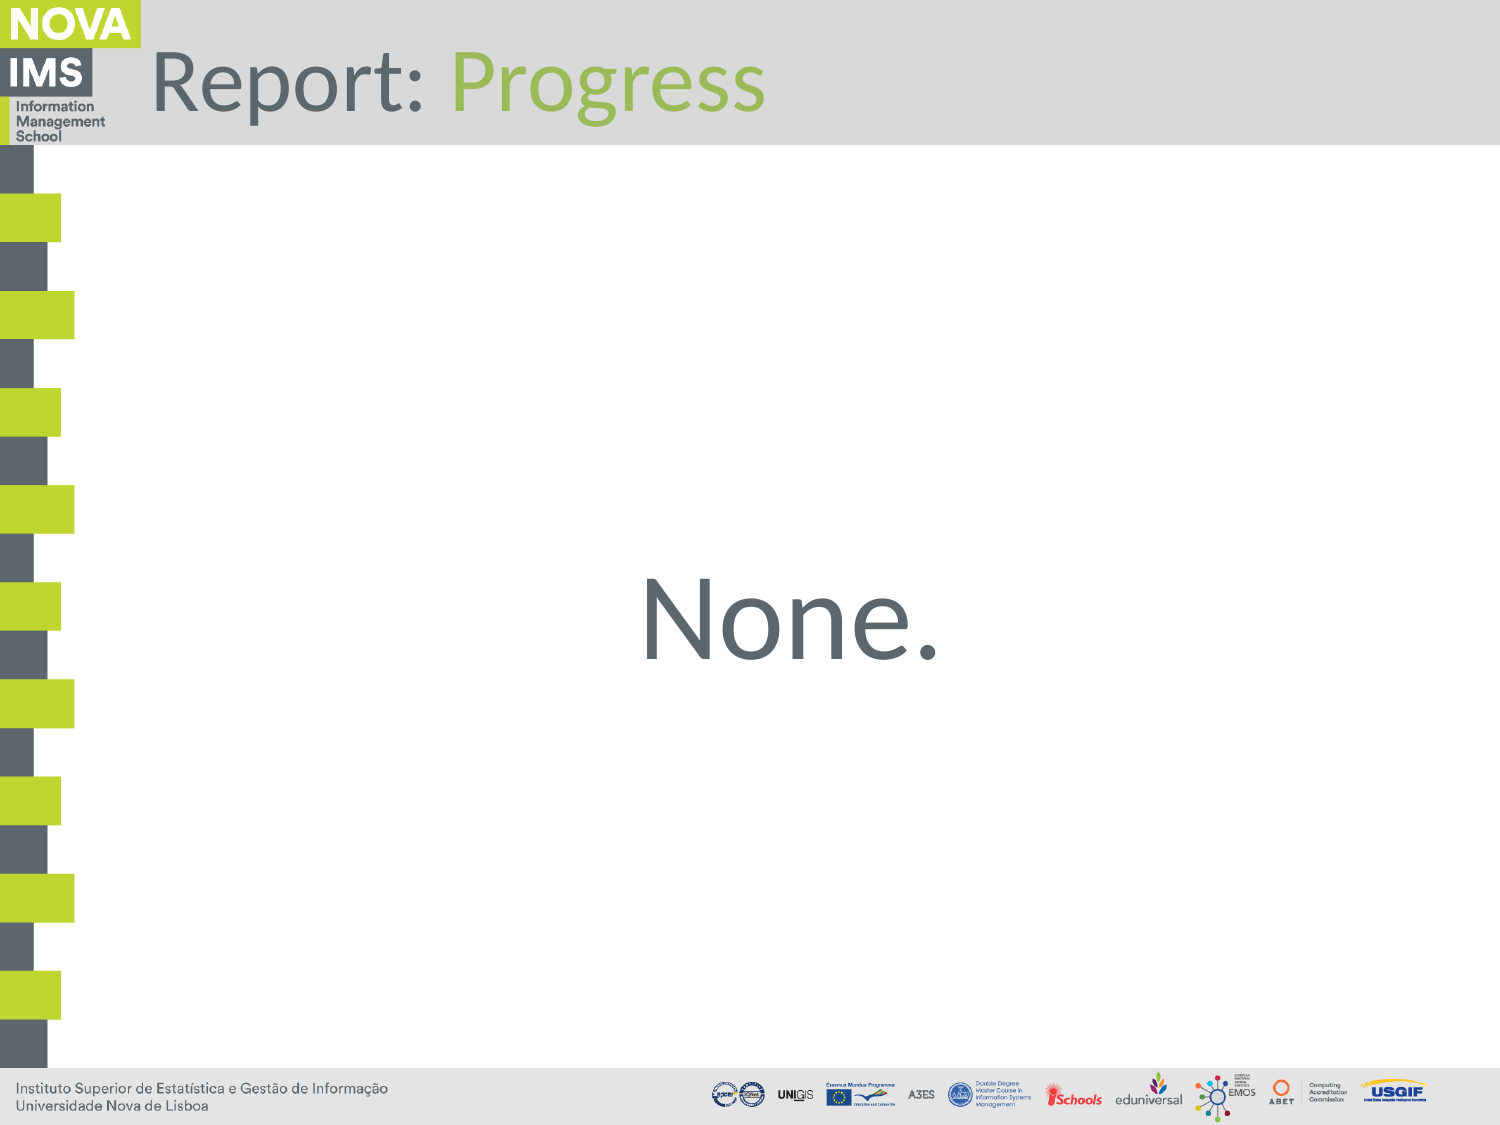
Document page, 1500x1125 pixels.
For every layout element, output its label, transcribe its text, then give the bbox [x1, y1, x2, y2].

title Report: Progress [135, 0, 1500, 149]
subtitle None. [88, 172, 1495, 1047]
picture [0, 0, 1500, 1125]
